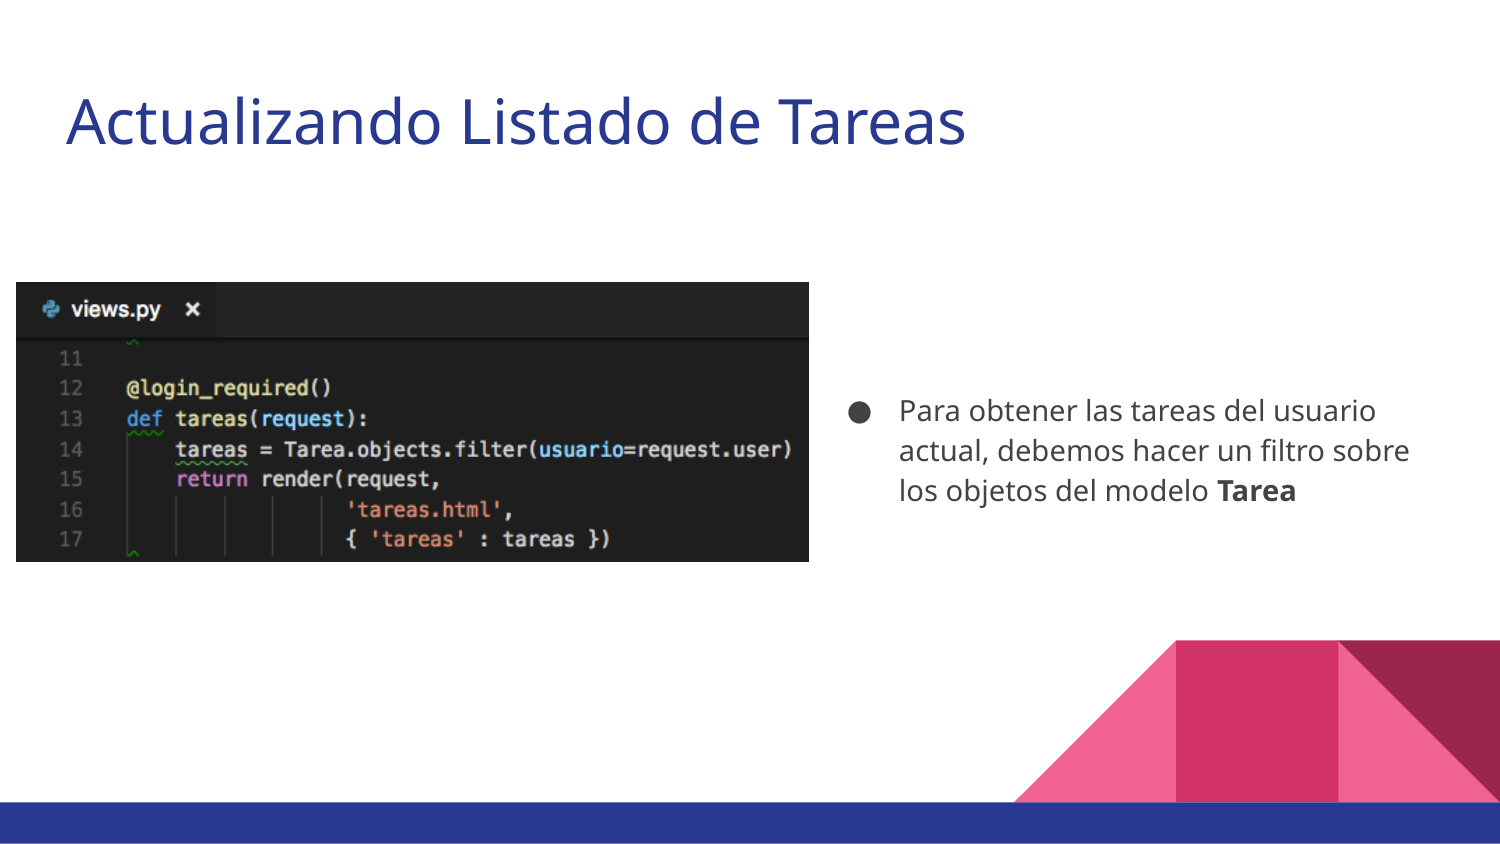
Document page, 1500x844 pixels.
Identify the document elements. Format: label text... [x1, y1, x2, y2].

title Actualizando Listado de Tareas [51, 67, 1449, 167]
list Para obtener las tareas del usuario actual, debemos hacer un filtro sobre los objetos del modelo Tarea [808, 181, 1463, 714]
picture [16, 281, 810, 562]
